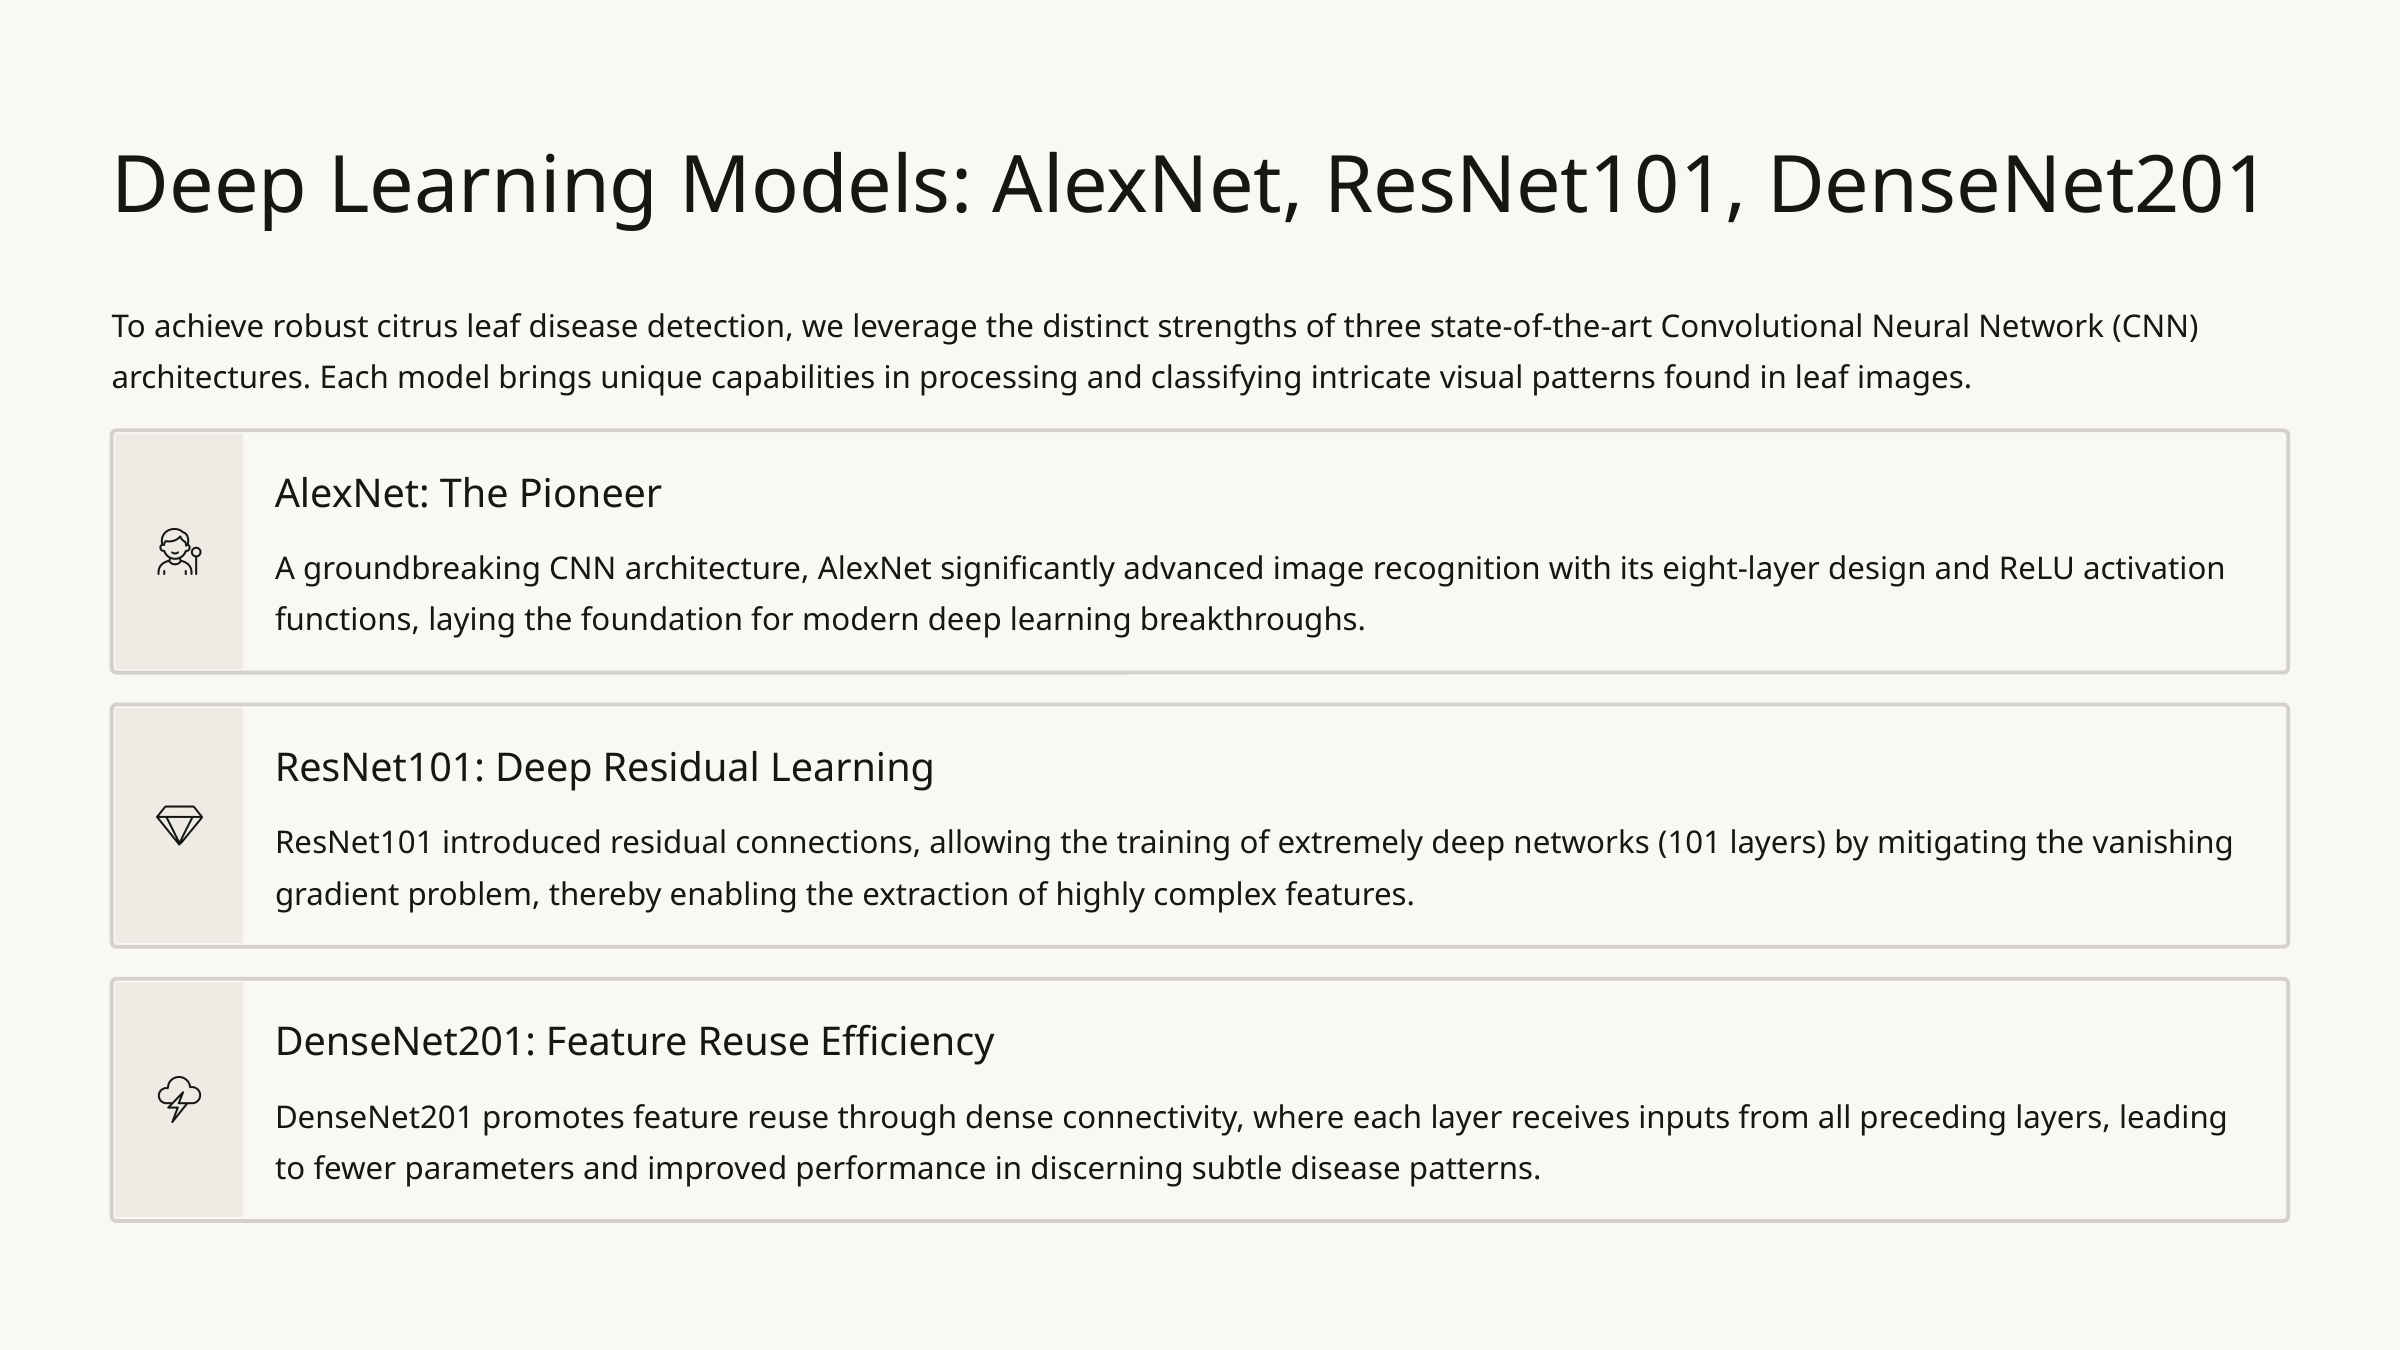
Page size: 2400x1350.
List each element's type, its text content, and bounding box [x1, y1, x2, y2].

text_box DenseNet201: Feature Reuse Efficiency [274, 1014, 1005, 1065]
picture [155, 527, 204, 576]
picture [155, 801, 204, 850]
text_box [115, 433, 244, 669]
text_box A groundbreaking CNN architecture, AlexNet significantly advanced image recognition with its eight-layer design and ReLU activation functions, laying the foundation for modern deep learning breakthroughs. [274, 534, 2253, 637]
text_box To achieve robust citrus leaf disease detection, we leverage the distinct strengths of three state-of-the-art Convolutional Neural Network (CNN) architectures. Each model brings unique capabilities in processing and classifying intricate visual patterns found in leaf images. [111, 292, 2289, 395]
text_box [111, 430, 2289, 673]
text_box ResNet101: Deep Residual Learning [274, 740, 918, 790]
text_box Deep Learning Models: AlexNet, ResNet101, DenseNet201 [111, 128, 2222, 229]
text_box [115, 982, 244, 1218]
text_box [111, 978, 2289, 1222]
text_box AlexNet: The Pioneer [274, 465, 674, 516]
text_box [111, 704, 2289, 947]
text_box [115, 708, 244, 944]
text_box DenseNet201 promotes feature reuse through dense connectivity, where each layer receives inputs from all preceding layers, leading to fewer parameters and improved performance in discerning subtle disease patterns. [274, 1083, 2253, 1186]
text_box ResNet101 introduced residual connections, allowing the training of extremely deep networks (101 layers) by mitigating the vanishing gradient problem, thereby enabling the extraction of highly complex features. [274, 809, 2253, 912]
picture [155, 1075, 204, 1124]
